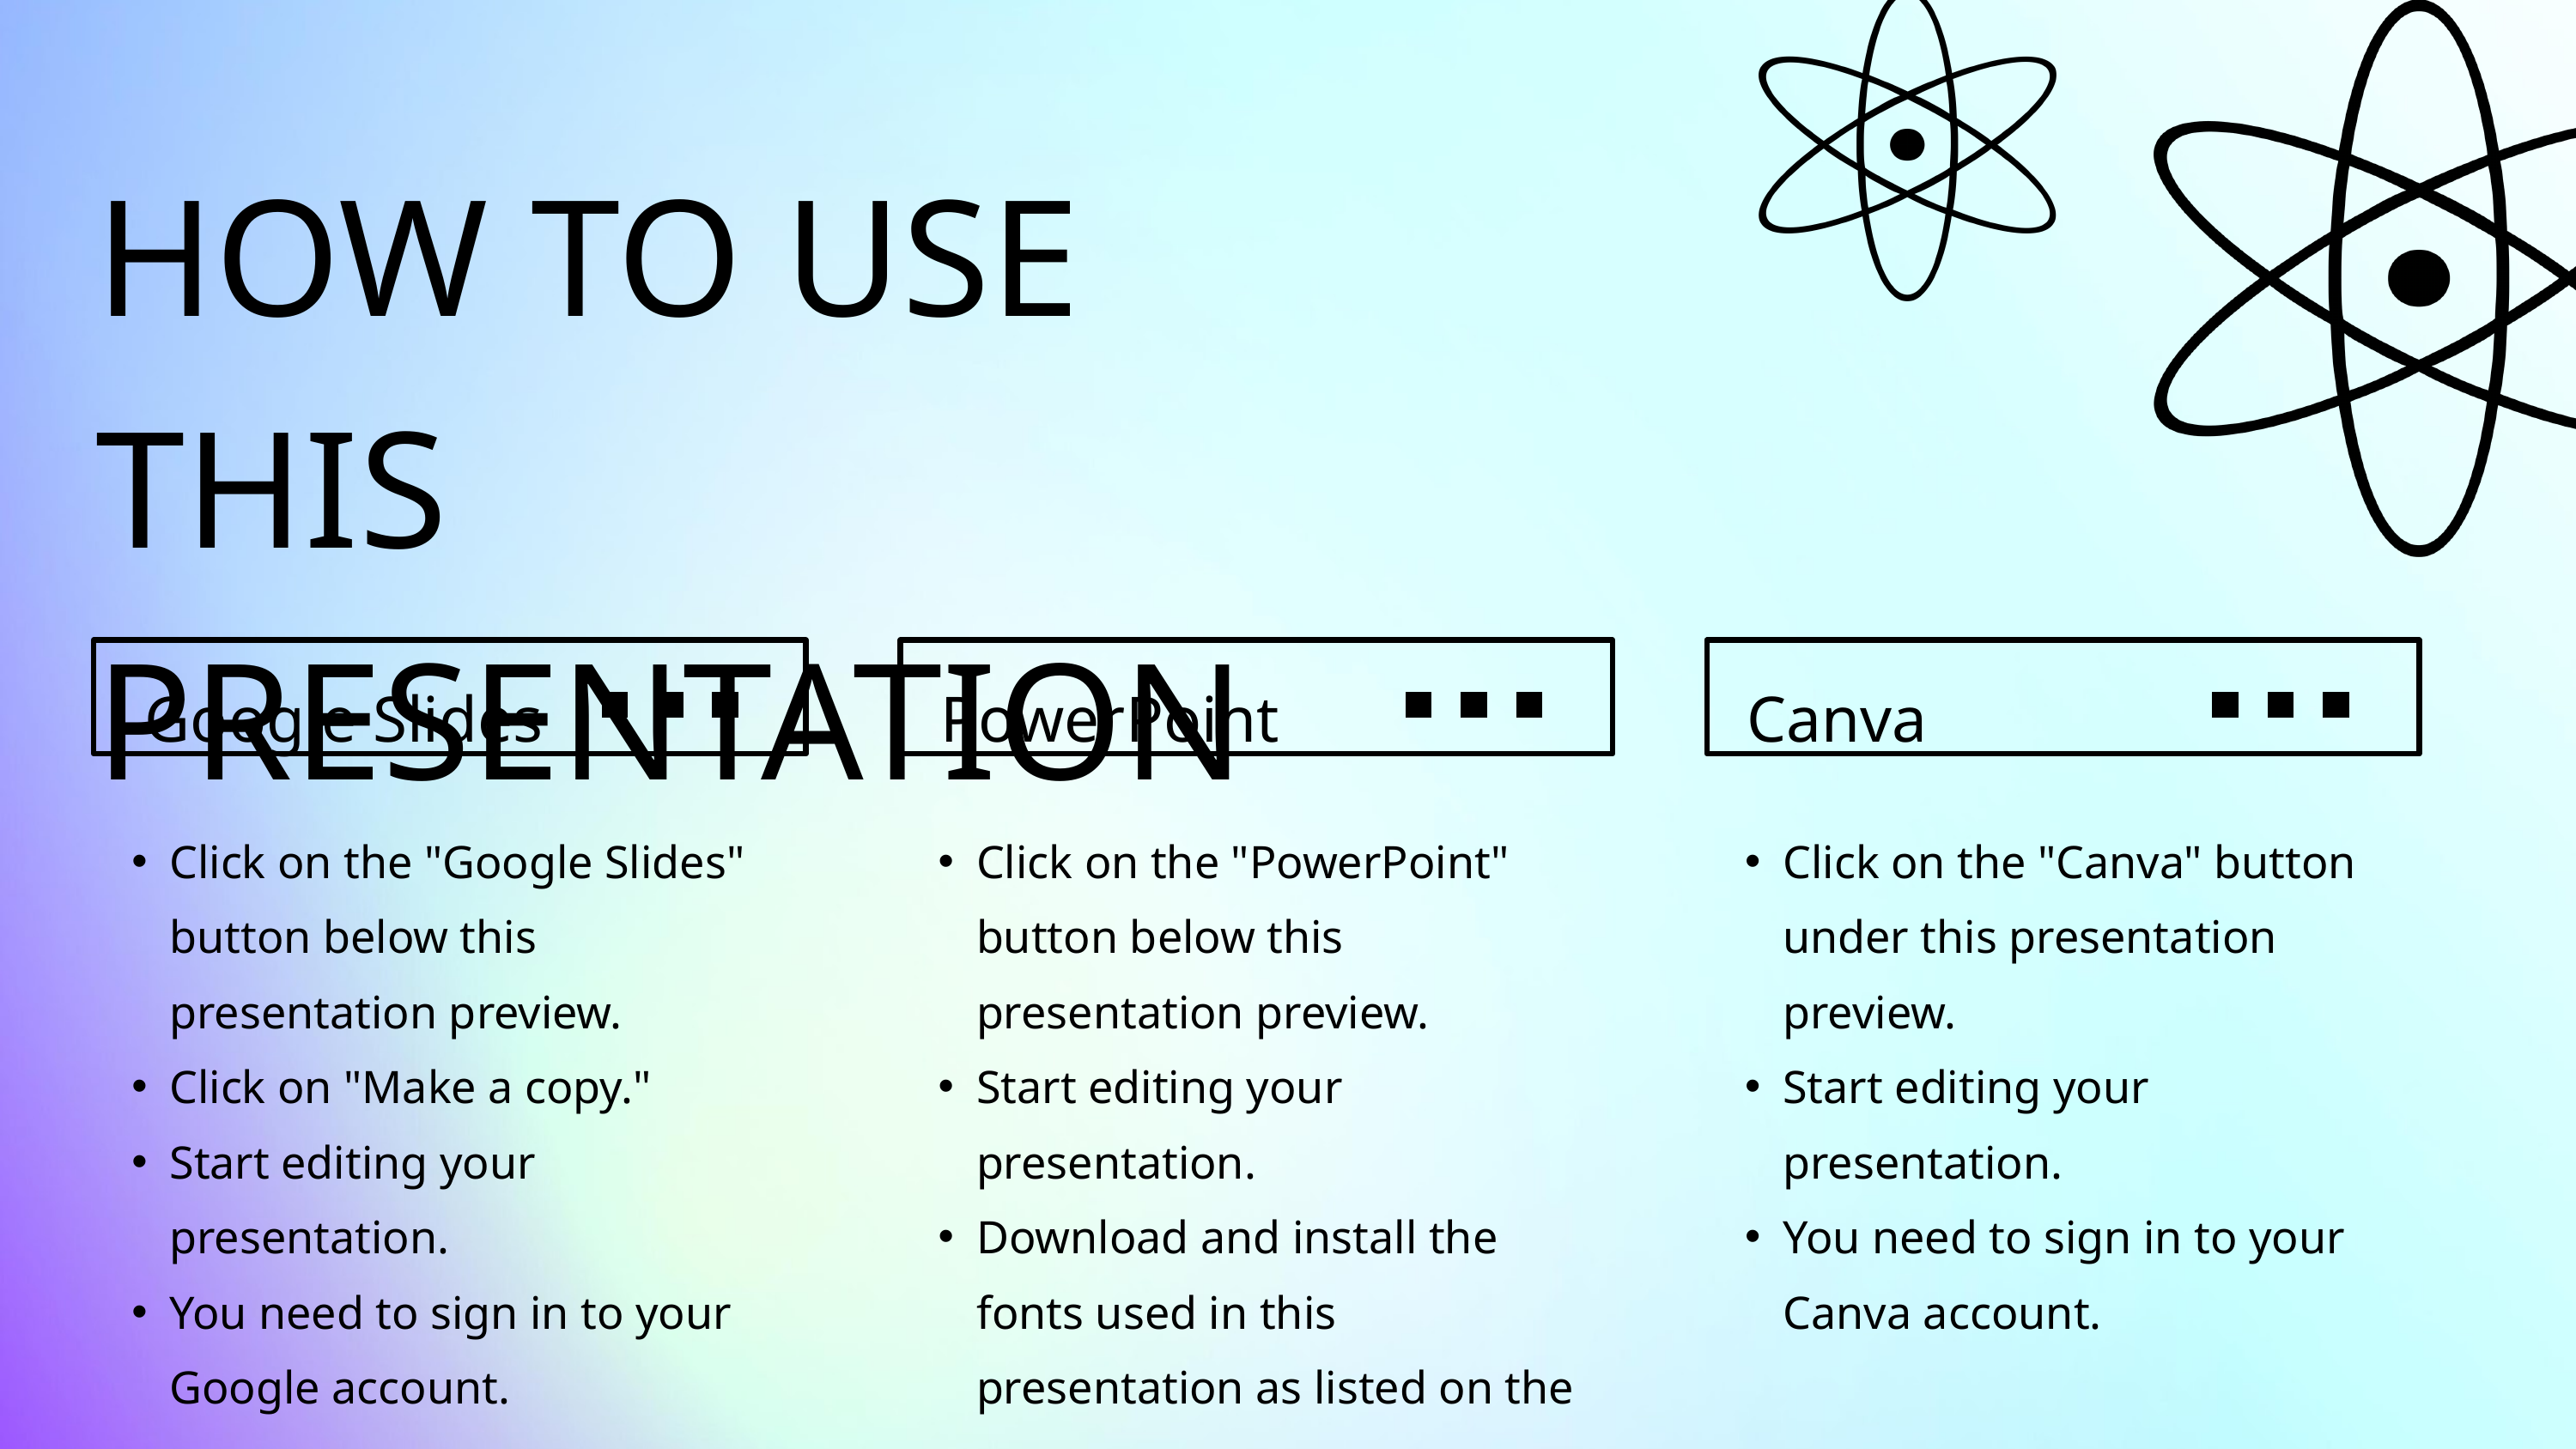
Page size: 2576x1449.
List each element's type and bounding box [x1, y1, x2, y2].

text_box [2212, 689, 2350, 718]
text_box [601, 689, 739, 718]
text_box [1405, 689, 1543, 718]
picture [0, 0, 2576, 1449]
text_box [900, 614, 1613, 1076]
text_box [1706, 614, 2420, 1076]
text_box [93, 614, 806, 1076]
